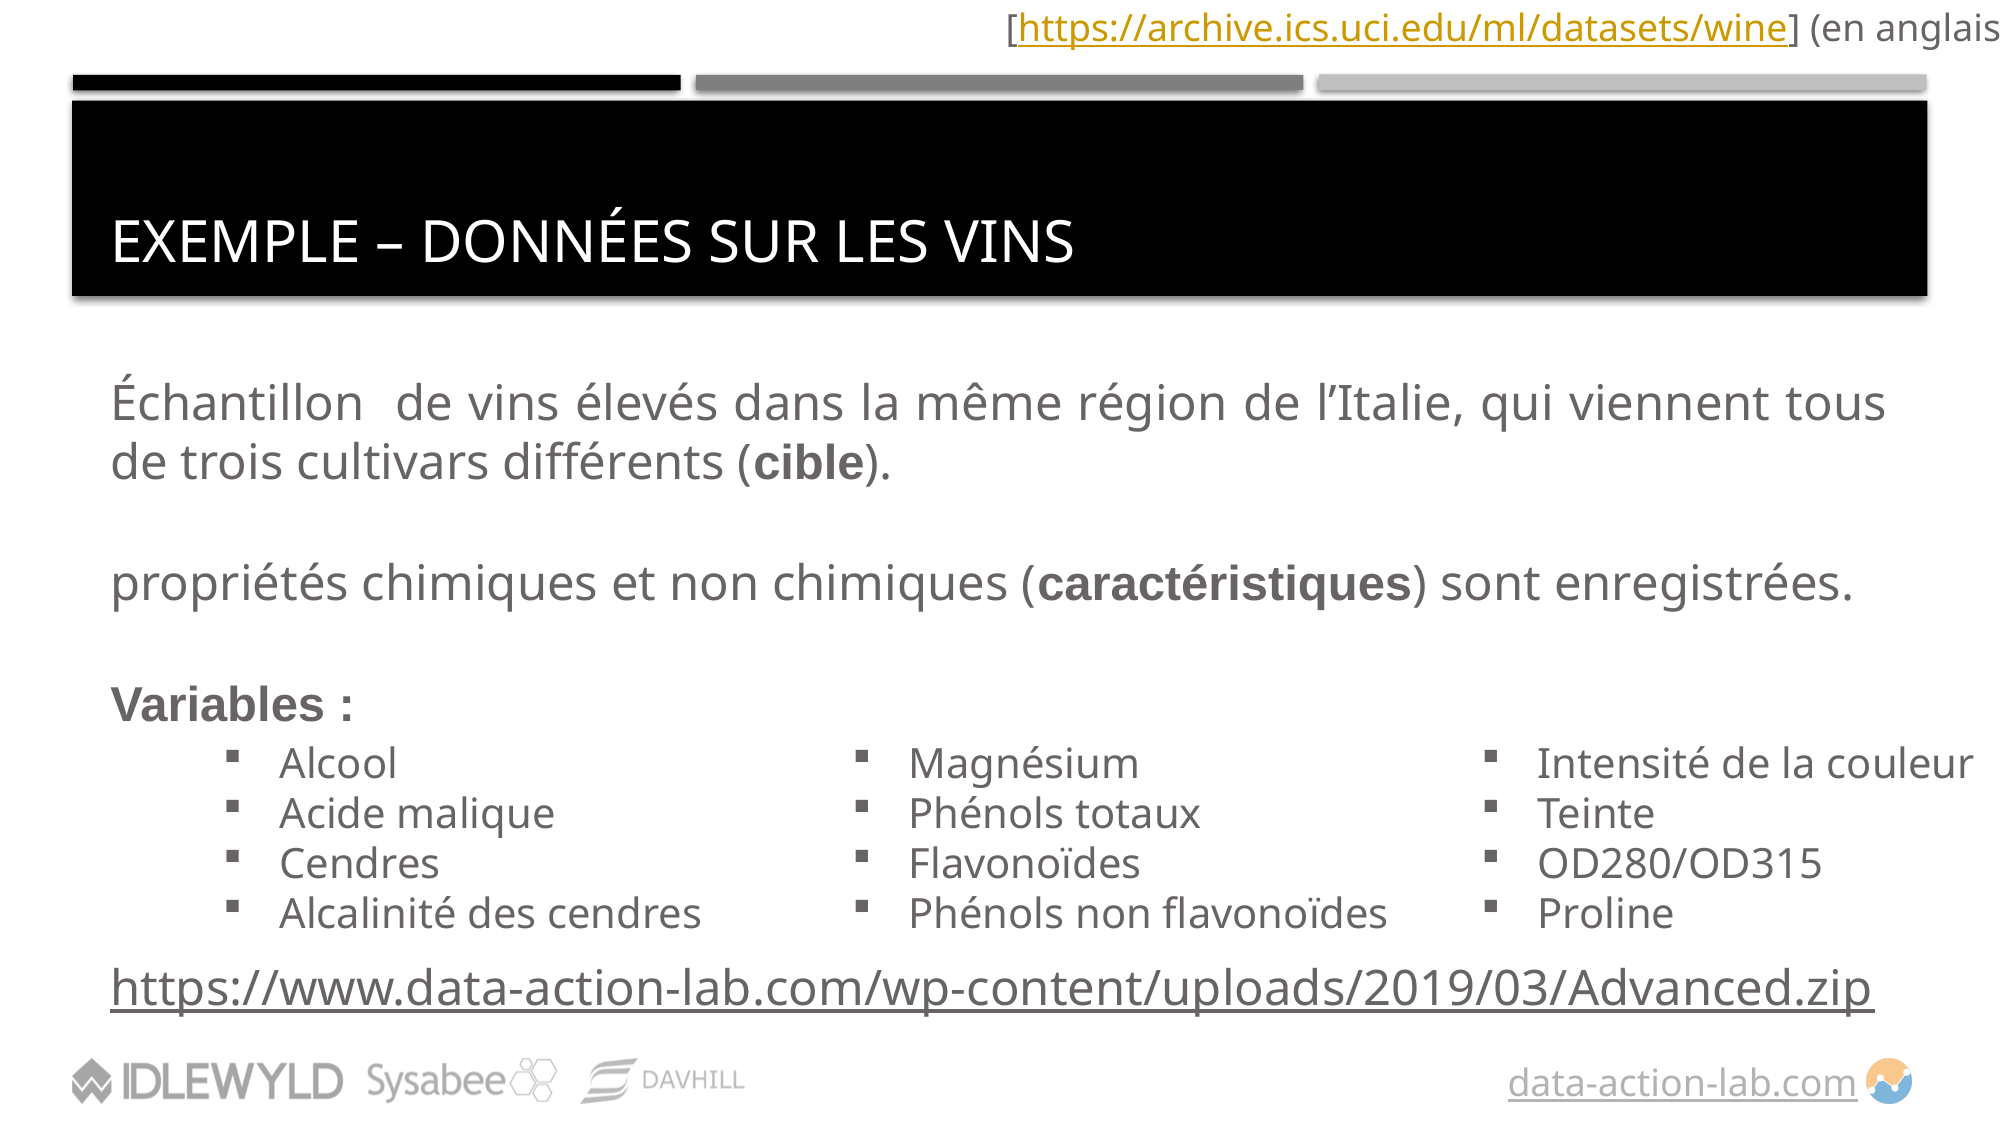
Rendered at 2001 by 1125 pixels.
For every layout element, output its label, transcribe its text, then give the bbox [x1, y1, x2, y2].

text_box [https://archive.ics.uci.edu/ml/datasets/wine] (en anglais seulement) [990, 0, 2000, 63]
text_box Alcool Acide malique Cendres Alcalinité des cendres Magnésium Phénols totaux Flavonoïdes Phénols non flavonoïdes Intensité de la couleur Teinte OD280/OD315 Proline [133, 729, 2000, 1092]
picture [72, 1058, 745, 1104]
title EXEMPLE – Données sur les VINS [95, 115, 1905, 282]
